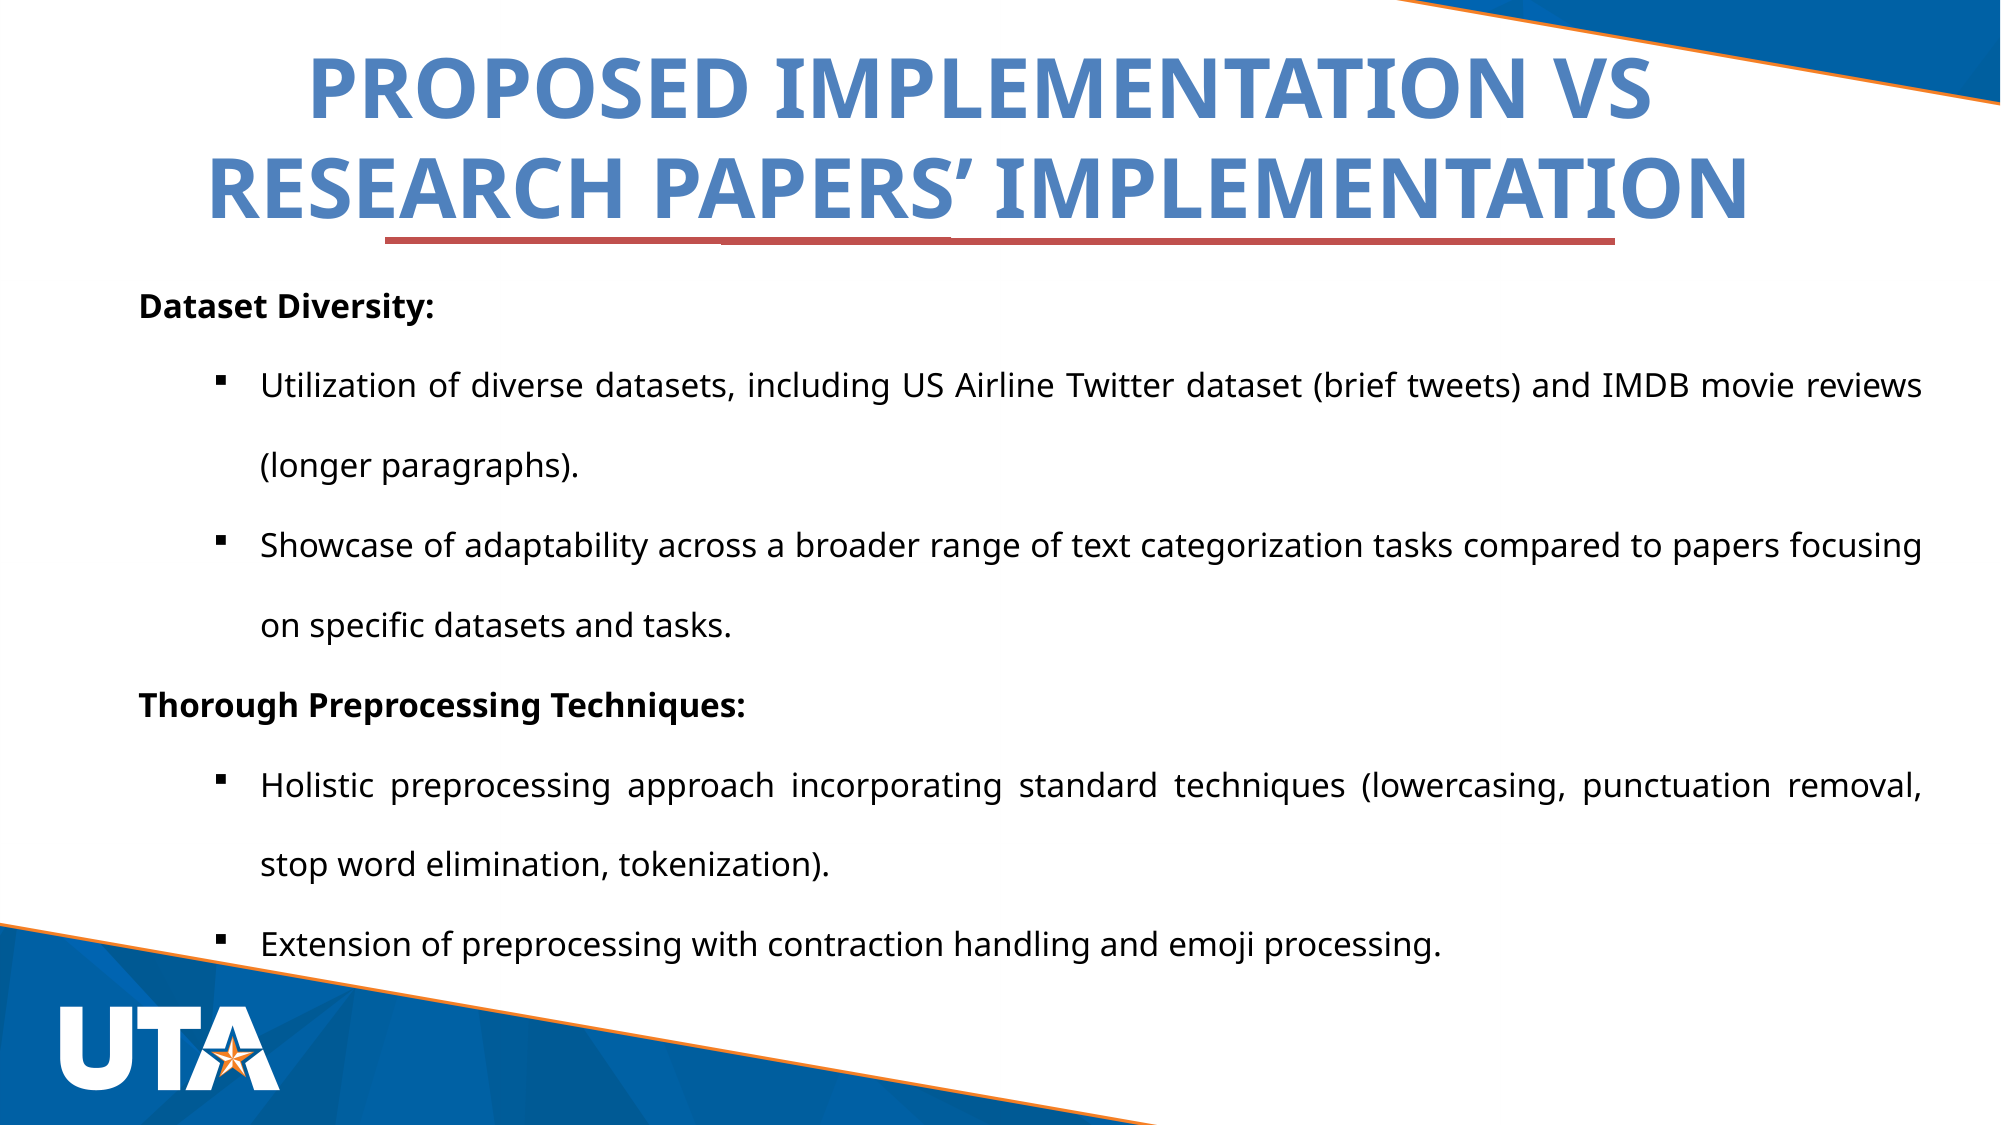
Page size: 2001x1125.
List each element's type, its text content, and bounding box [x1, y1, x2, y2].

picture [0, 0, 2001, 1125]
text_box PROPOSED IMPLEMENTATION VS RESEARCH PAPERS’ IMPLEMENTATION [89, 35, 1833, 236]
text_box Dataset Diversity: Utilization of diverse datasets, including US Airline Twitter dataset (brief tweets) and IMDB movie reviews (longer paragraphs). Showcase of adaptability across a broader range of text categorization tasks compared to papers focusing on specific datasets and tasks. Thorough Preprocessing Techniques: Holistic preprocessing approach incorporating standard techniques (lowercasing, punctuation removal, stop word elimination, tokenization). Extension of preprocessing with contraction handling and emoji processing. [130, 237, 1934, 971]
